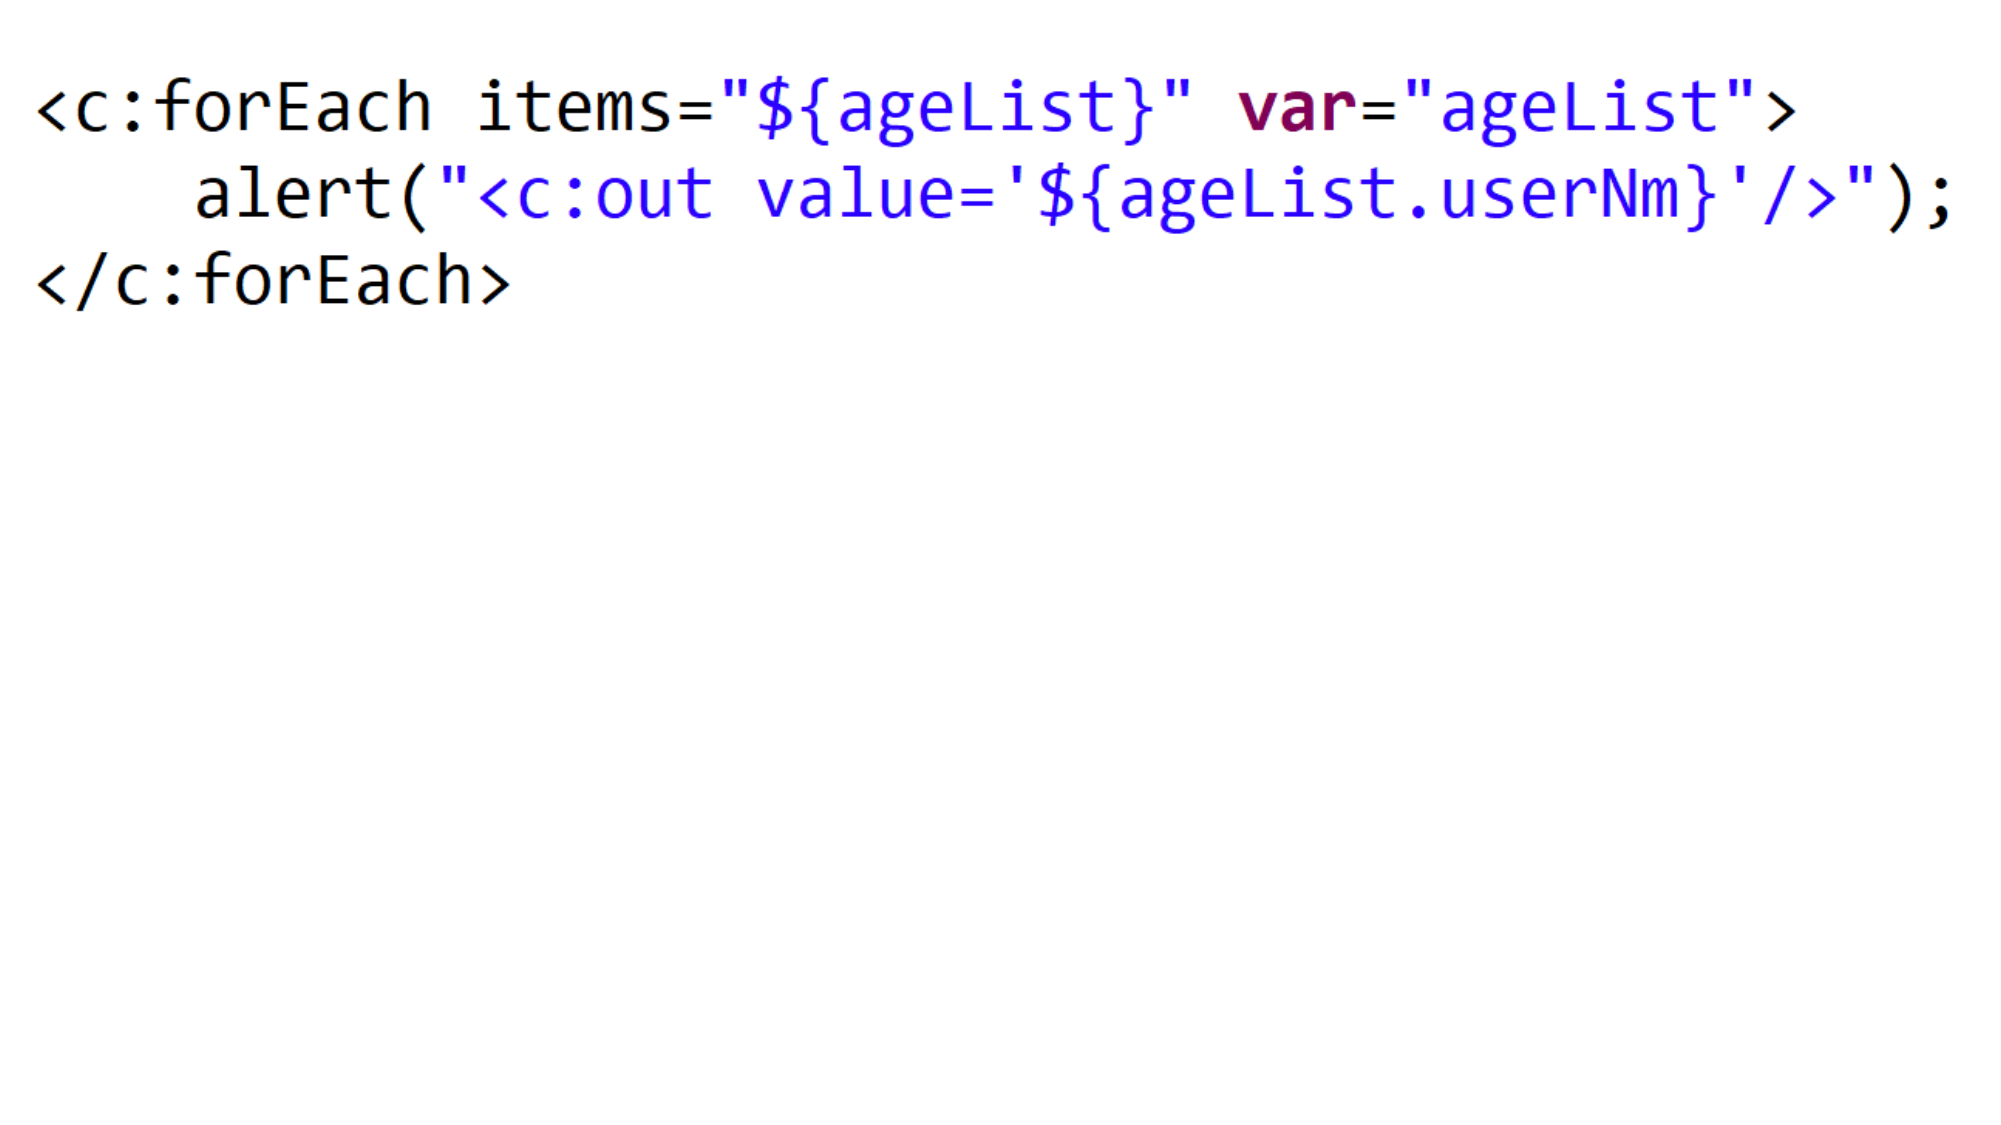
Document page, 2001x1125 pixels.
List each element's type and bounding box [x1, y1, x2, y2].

picture [0, 35, 2000, 354]
